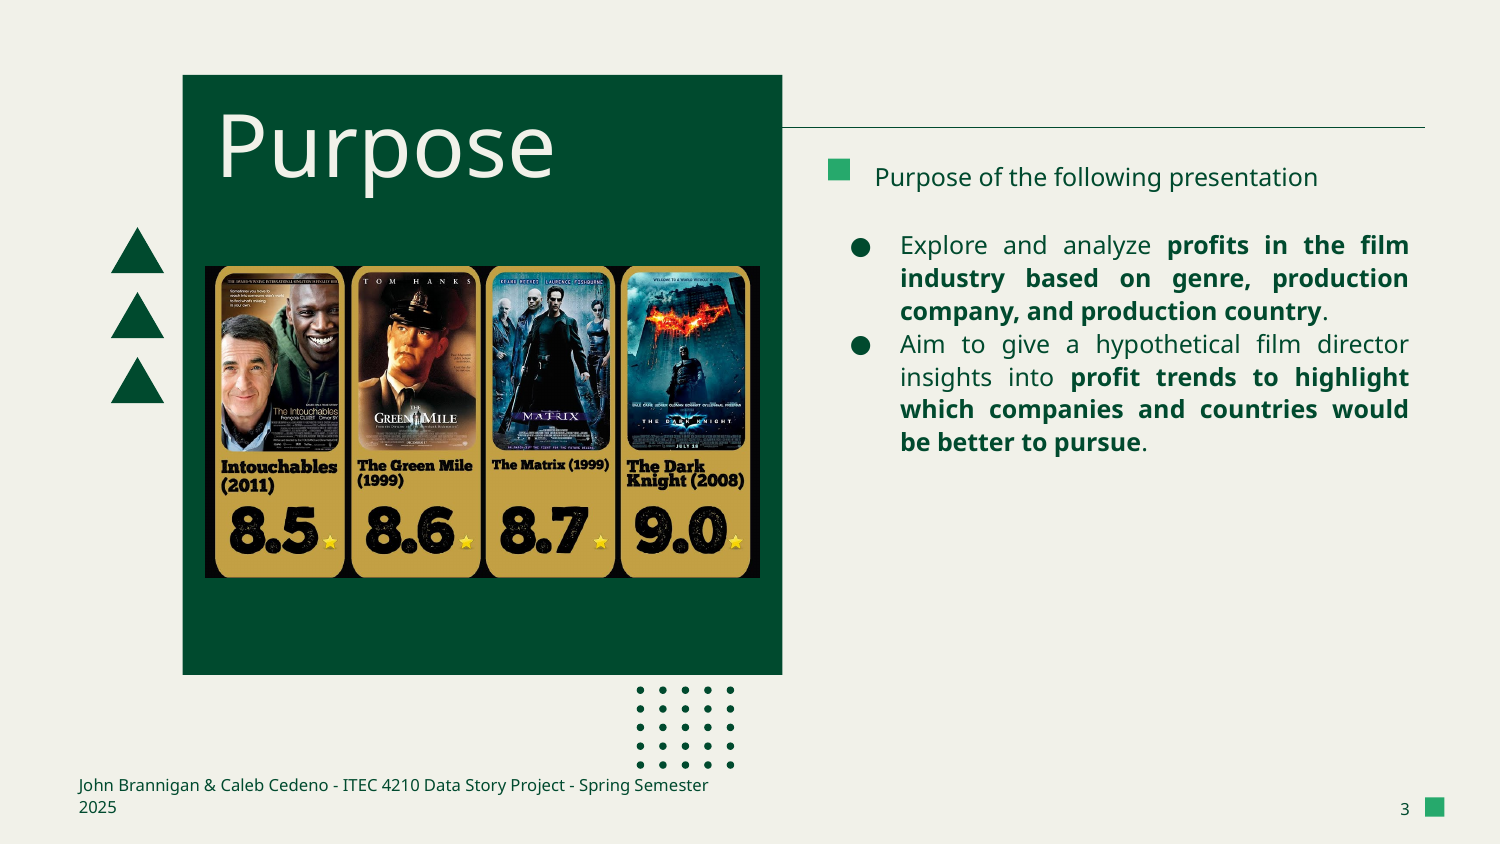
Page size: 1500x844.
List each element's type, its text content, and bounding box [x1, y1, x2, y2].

list Explore and analyze profits in the film industry based on genre, production company, and production country. Aim to give a hypothetical film director insights into profit trends to highlight which companies and countries would be better to pursue. [809, 211, 1426, 676]
subtitle Purpose of the following presentation [859, 143, 1425, 186]
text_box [636, 686, 735, 769]
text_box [110, 226, 165, 404]
text_box [828, 158, 850, 181]
title Purpose [200, 75, 765, 273]
picture [205, 265, 760, 578]
subtitle John Brannigan & Caleb Cedeno - ITEC 4210 Data Story Project - Spring Semester 2025 [56, 787, 752, 833]
slide_number ‹#› [1350, 787, 1425, 833]
text_box [182, 74, 783, 675]
